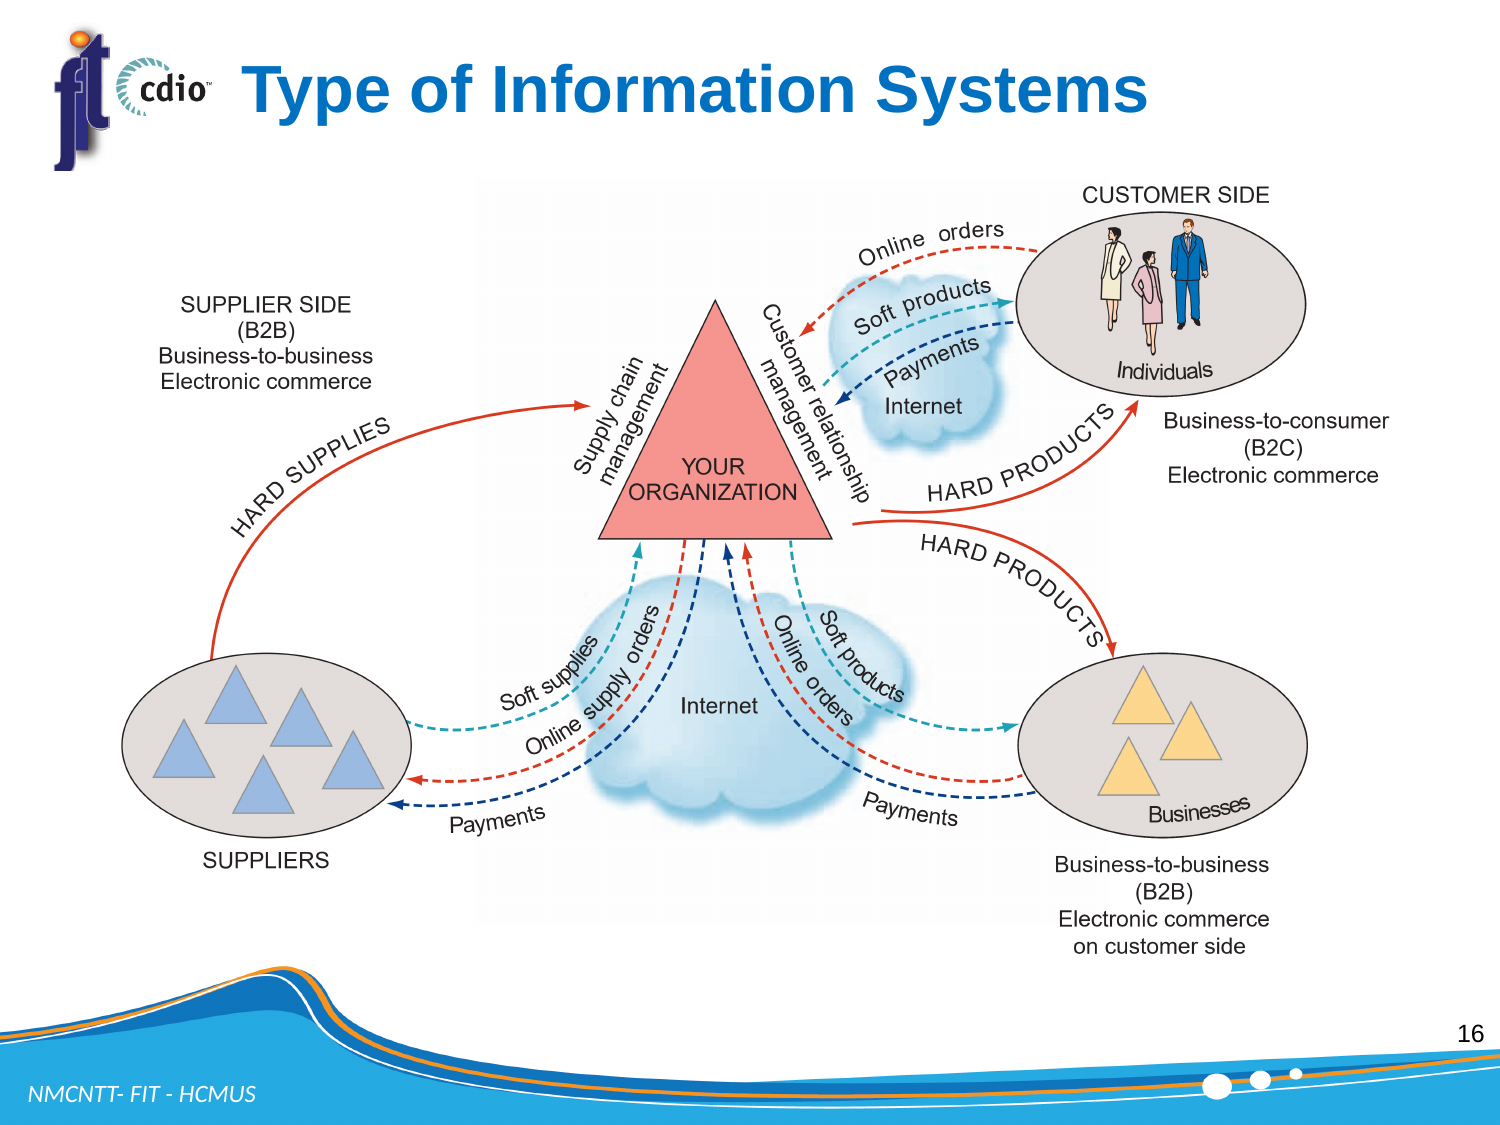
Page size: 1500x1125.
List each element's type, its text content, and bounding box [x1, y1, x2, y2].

slide_number 16 [1149, 1002, 1500, 1063]
text_box NMCNTT- FIT - HCMUS [12, 1062, 488, 1123]
picture [0, 0, 1500, 1125]
title Type of Information Systems [226, 6, 1425, 166]
